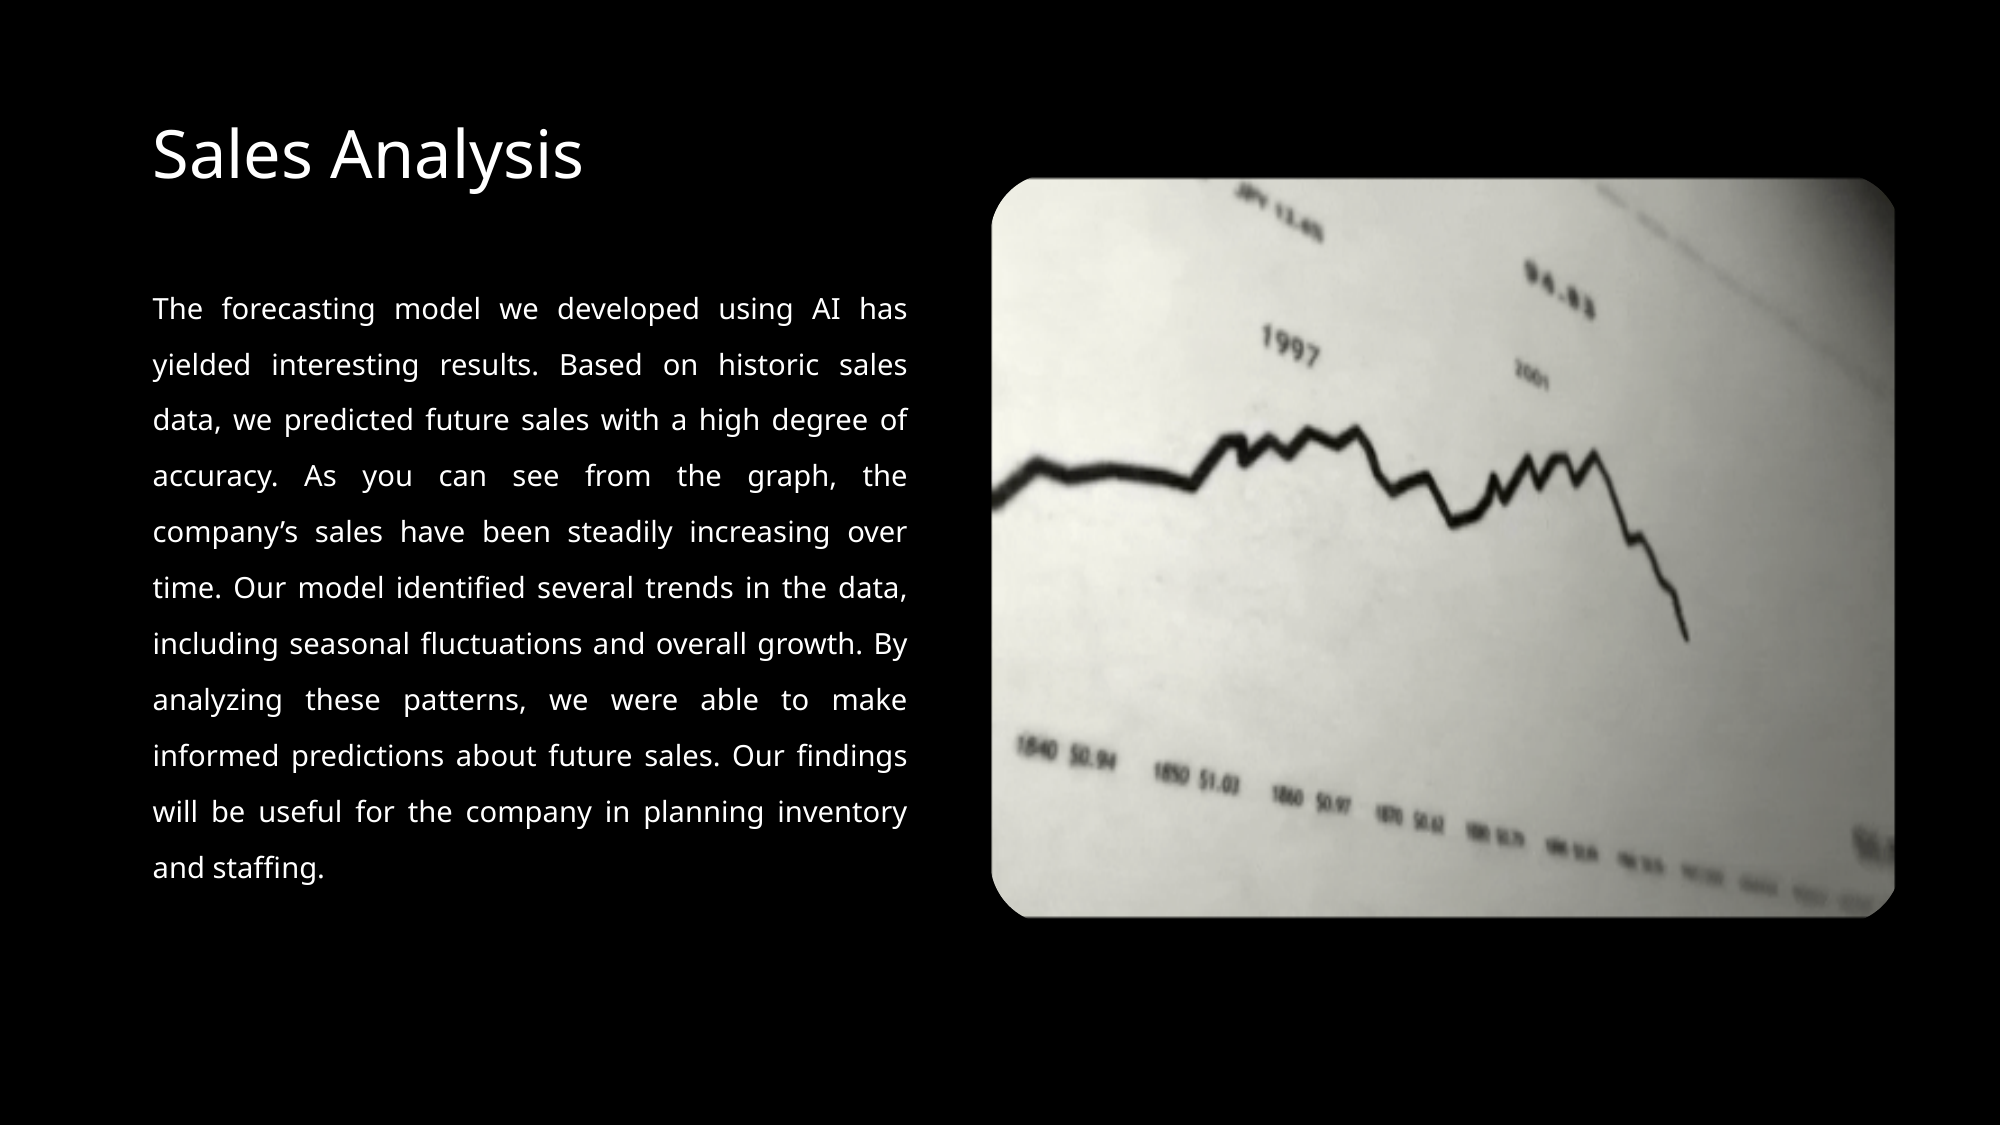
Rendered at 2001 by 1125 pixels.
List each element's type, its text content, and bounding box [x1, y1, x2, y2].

title Sales Analysis [137, 75, 783, 201]
picture [989, 172, 1902, 925]
list The forecasting model we developed using AI has yielded interesting results. Based on historic sales data, we predicted future sales with a high degree of accuracy. As you can see from the graph, the company’s sales have been steadily increasing over time. Our model identified several trends in the data, including seasonal fluctuations and overall growth. By analyzing these patterns, we were able to make informed predictions about future sales. Our findings will be useful for the company in planning inventory and staffing. [137, 261, 924, 953]
